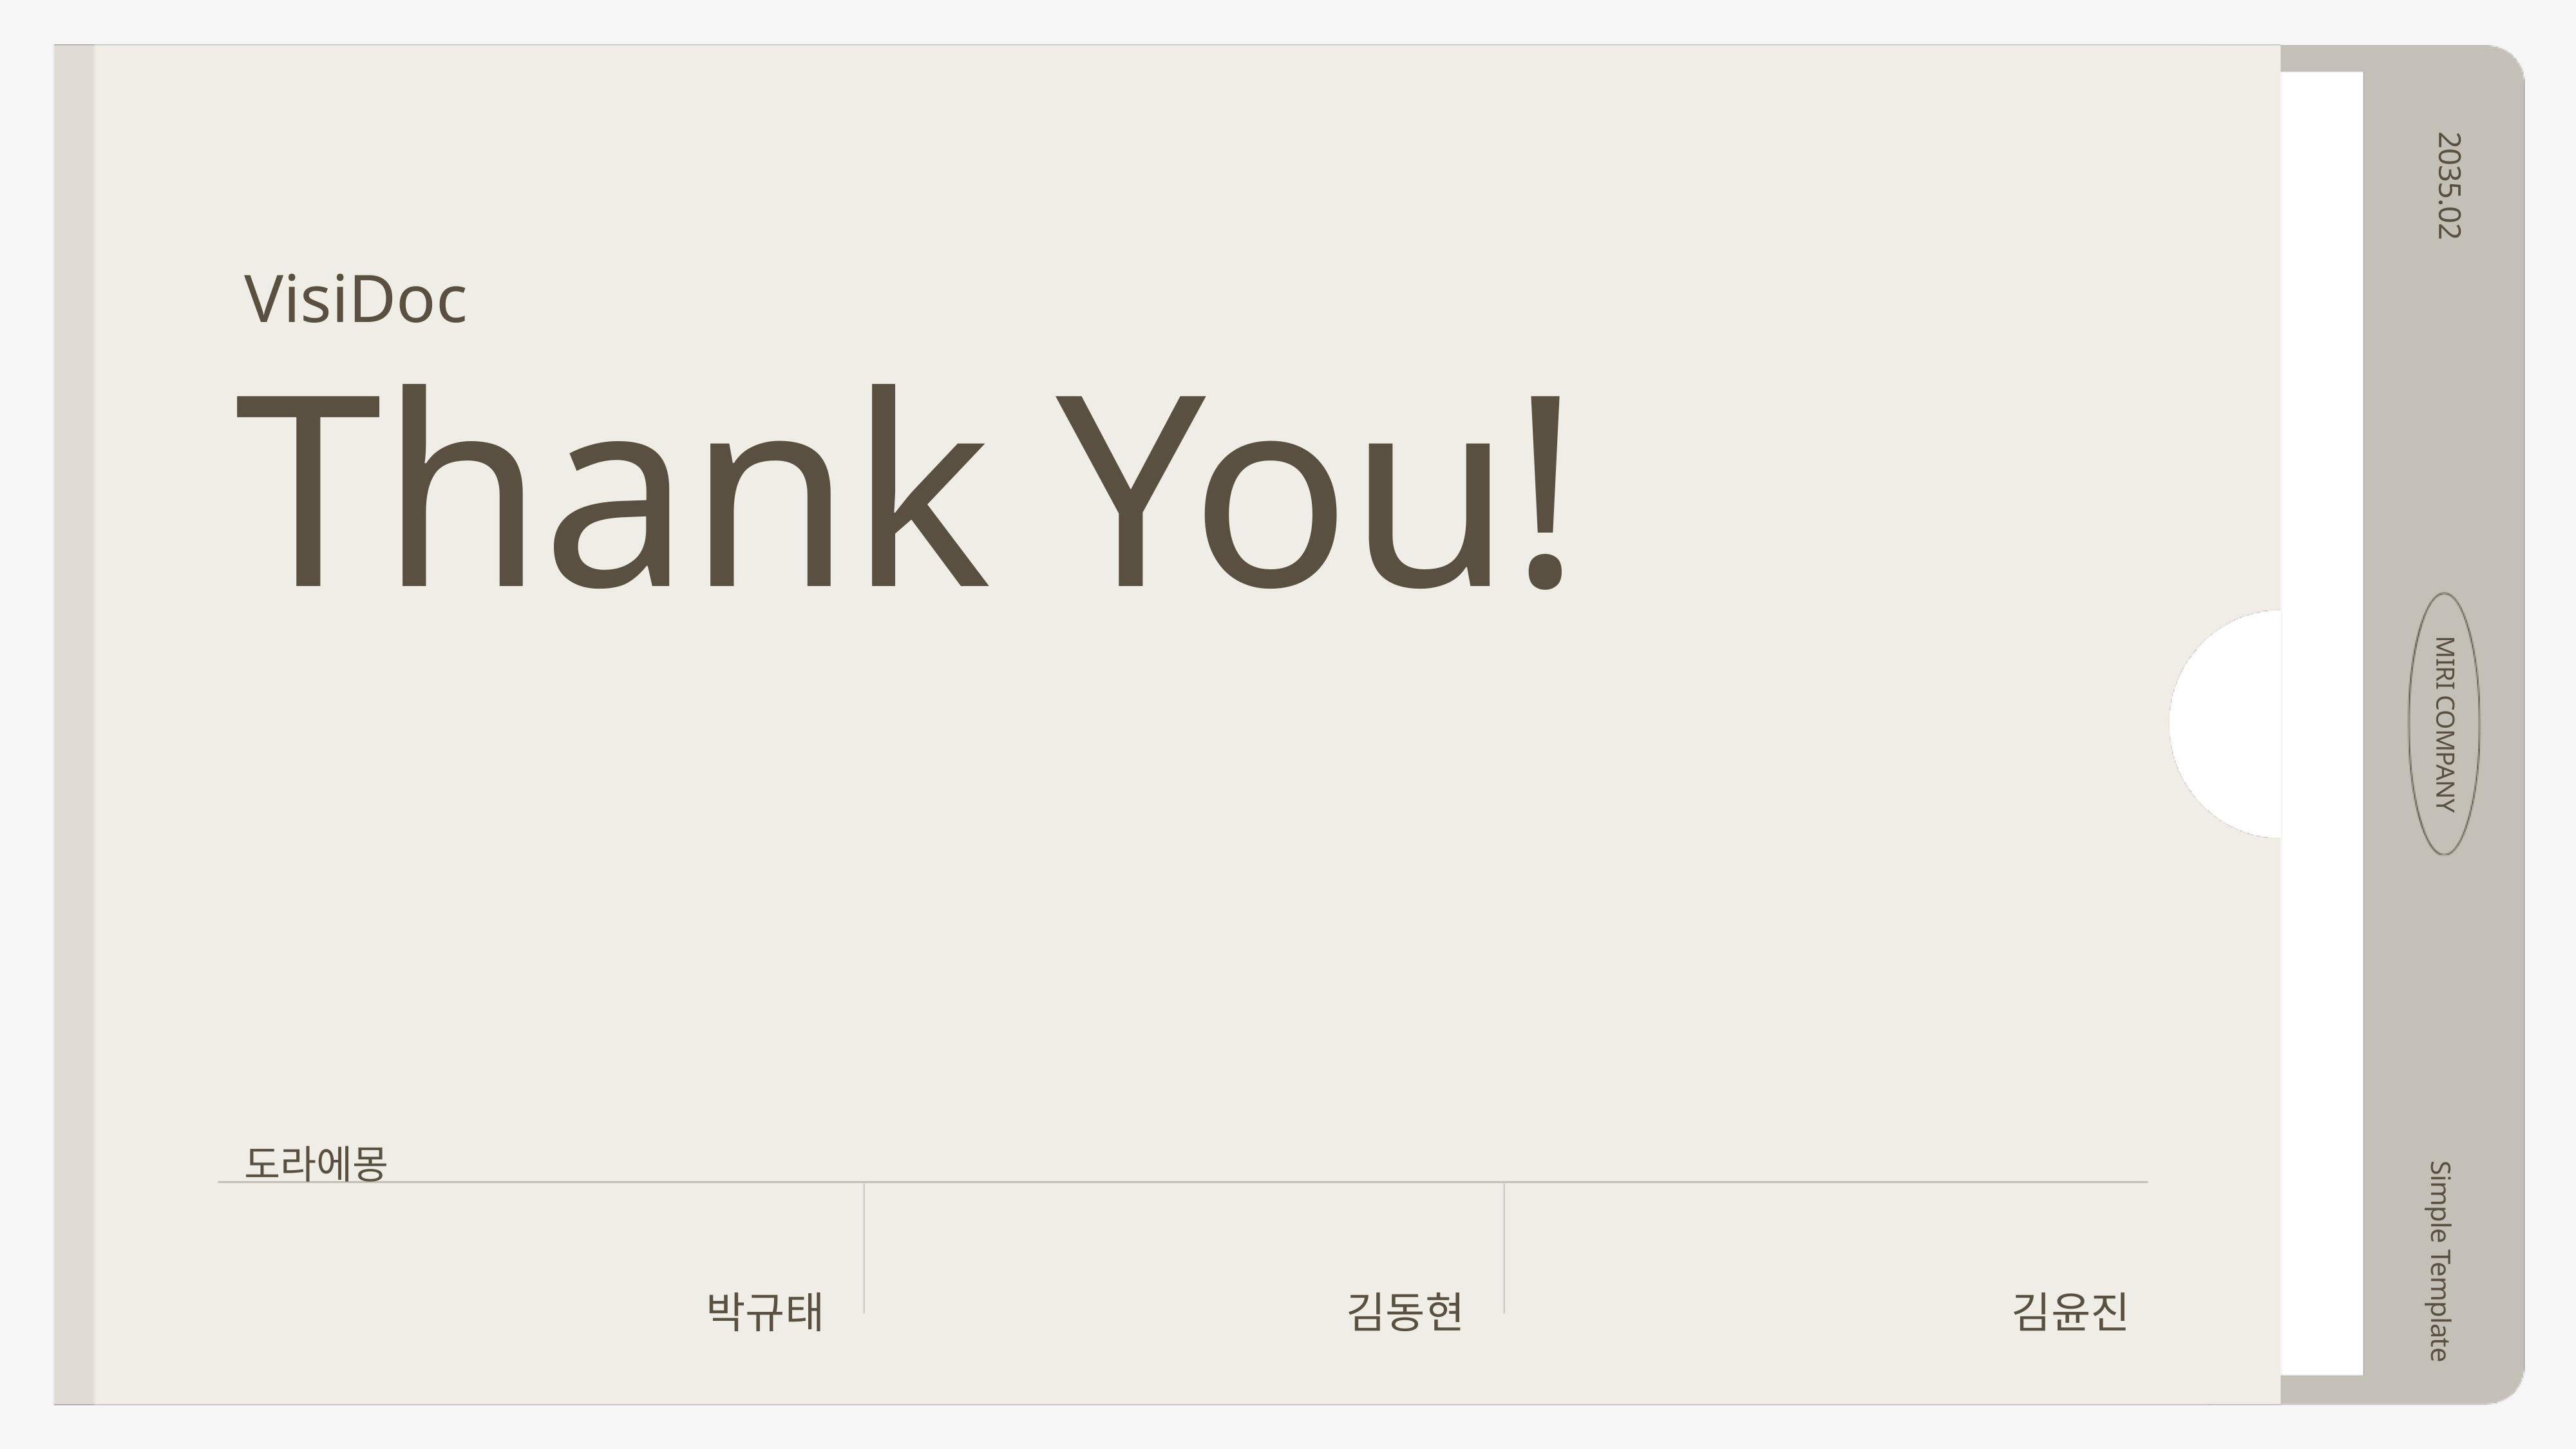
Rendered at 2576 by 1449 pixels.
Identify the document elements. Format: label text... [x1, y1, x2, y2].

text_box Simple Template [2421, 1101, 2459, 1363]
picture [52, 44, 2576, 1406]
text_box 2035.02 [2427, 131, 2470, 330]
